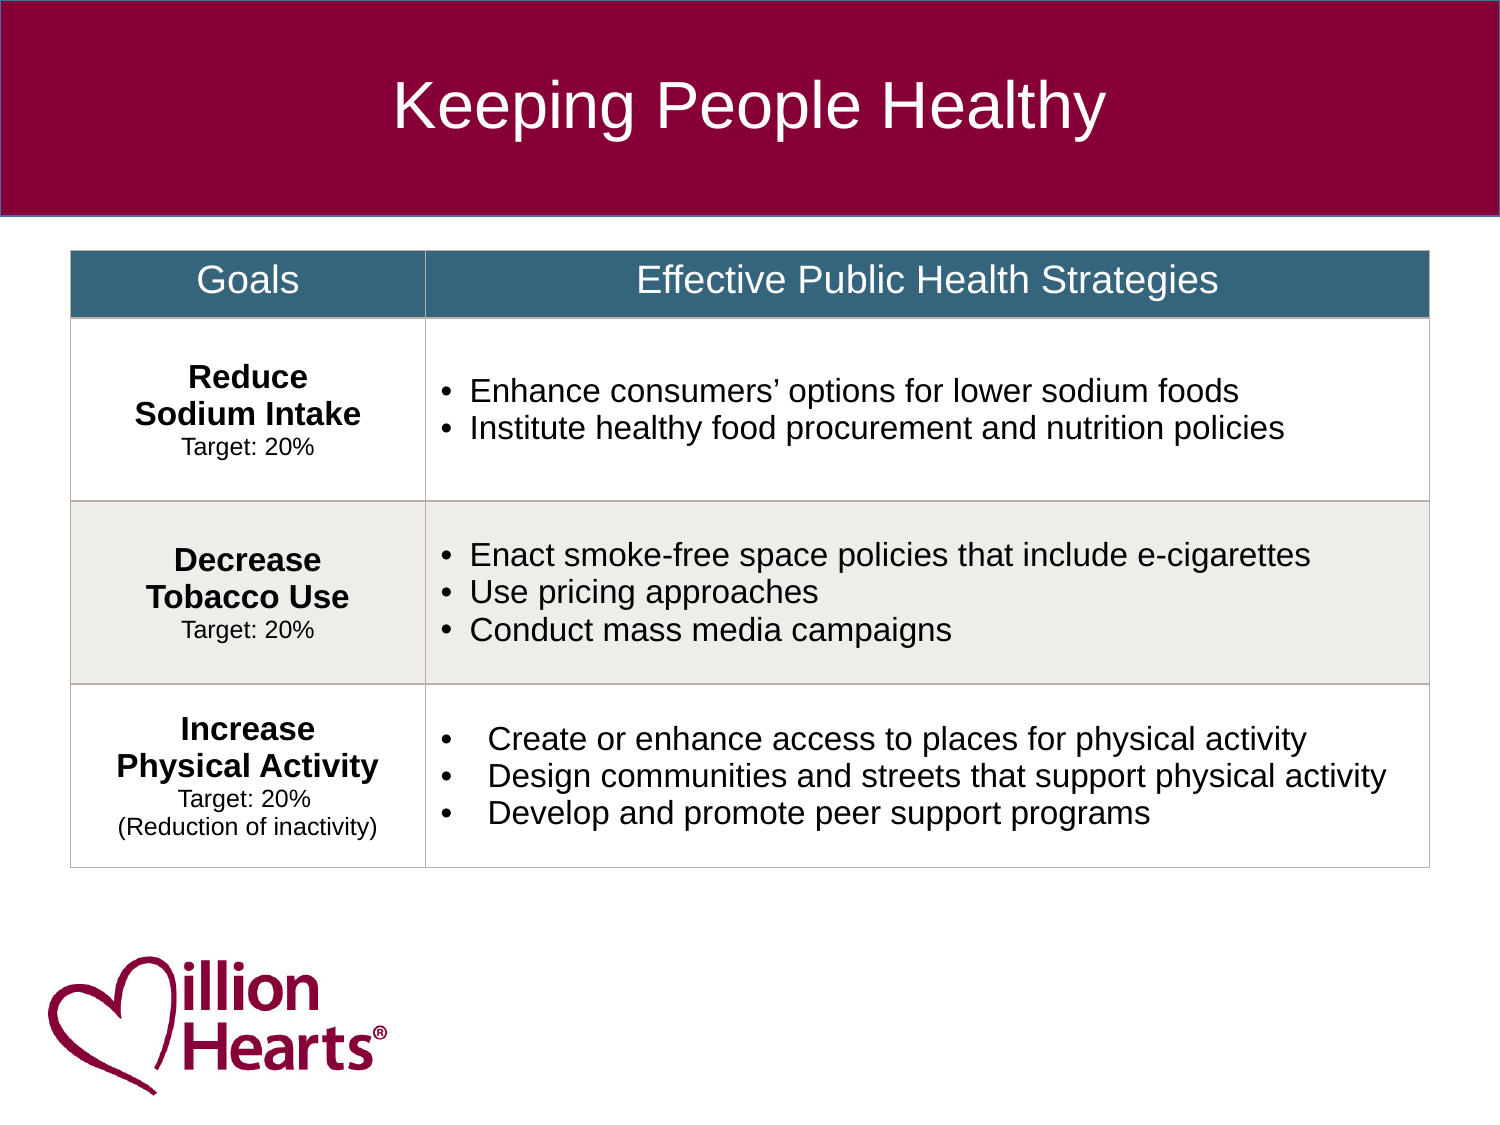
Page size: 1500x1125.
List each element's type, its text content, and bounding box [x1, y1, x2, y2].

table_cell Reduce Sodium Intake Target: 20% [71, 319, 425, 500]
table_header Effective Public Health Strategies [426, 251, 1429, 317]
table_cell Decrease Tobacco Use Target: 20% [71, 502, 425, 683]
table_cell Create or enhance access to places for physical activity Design communities and streets that support physical activity Develop and promote peer support programs [426, 685, 1429, 867]
picture [35, 947, 408, 1103]
table_header Goals [71, 251, 425, 317]
title Keeping People Healthy [103, 0, 1397, 216]
table_cell Increase Physical Activity Target: 20% (Reduction of inactivity) [71, 685, 425, 867]
table_cell Enact smoke-free space policies that include e-cigarettes Use pricing approaches Conduct mass media campaigns [426, 502, 1429, 683]
table_cell Enhance consumers’ options for lower sodium foods Institute healthy food procurement and nutrition policies [426, 319, 1429, 500]
